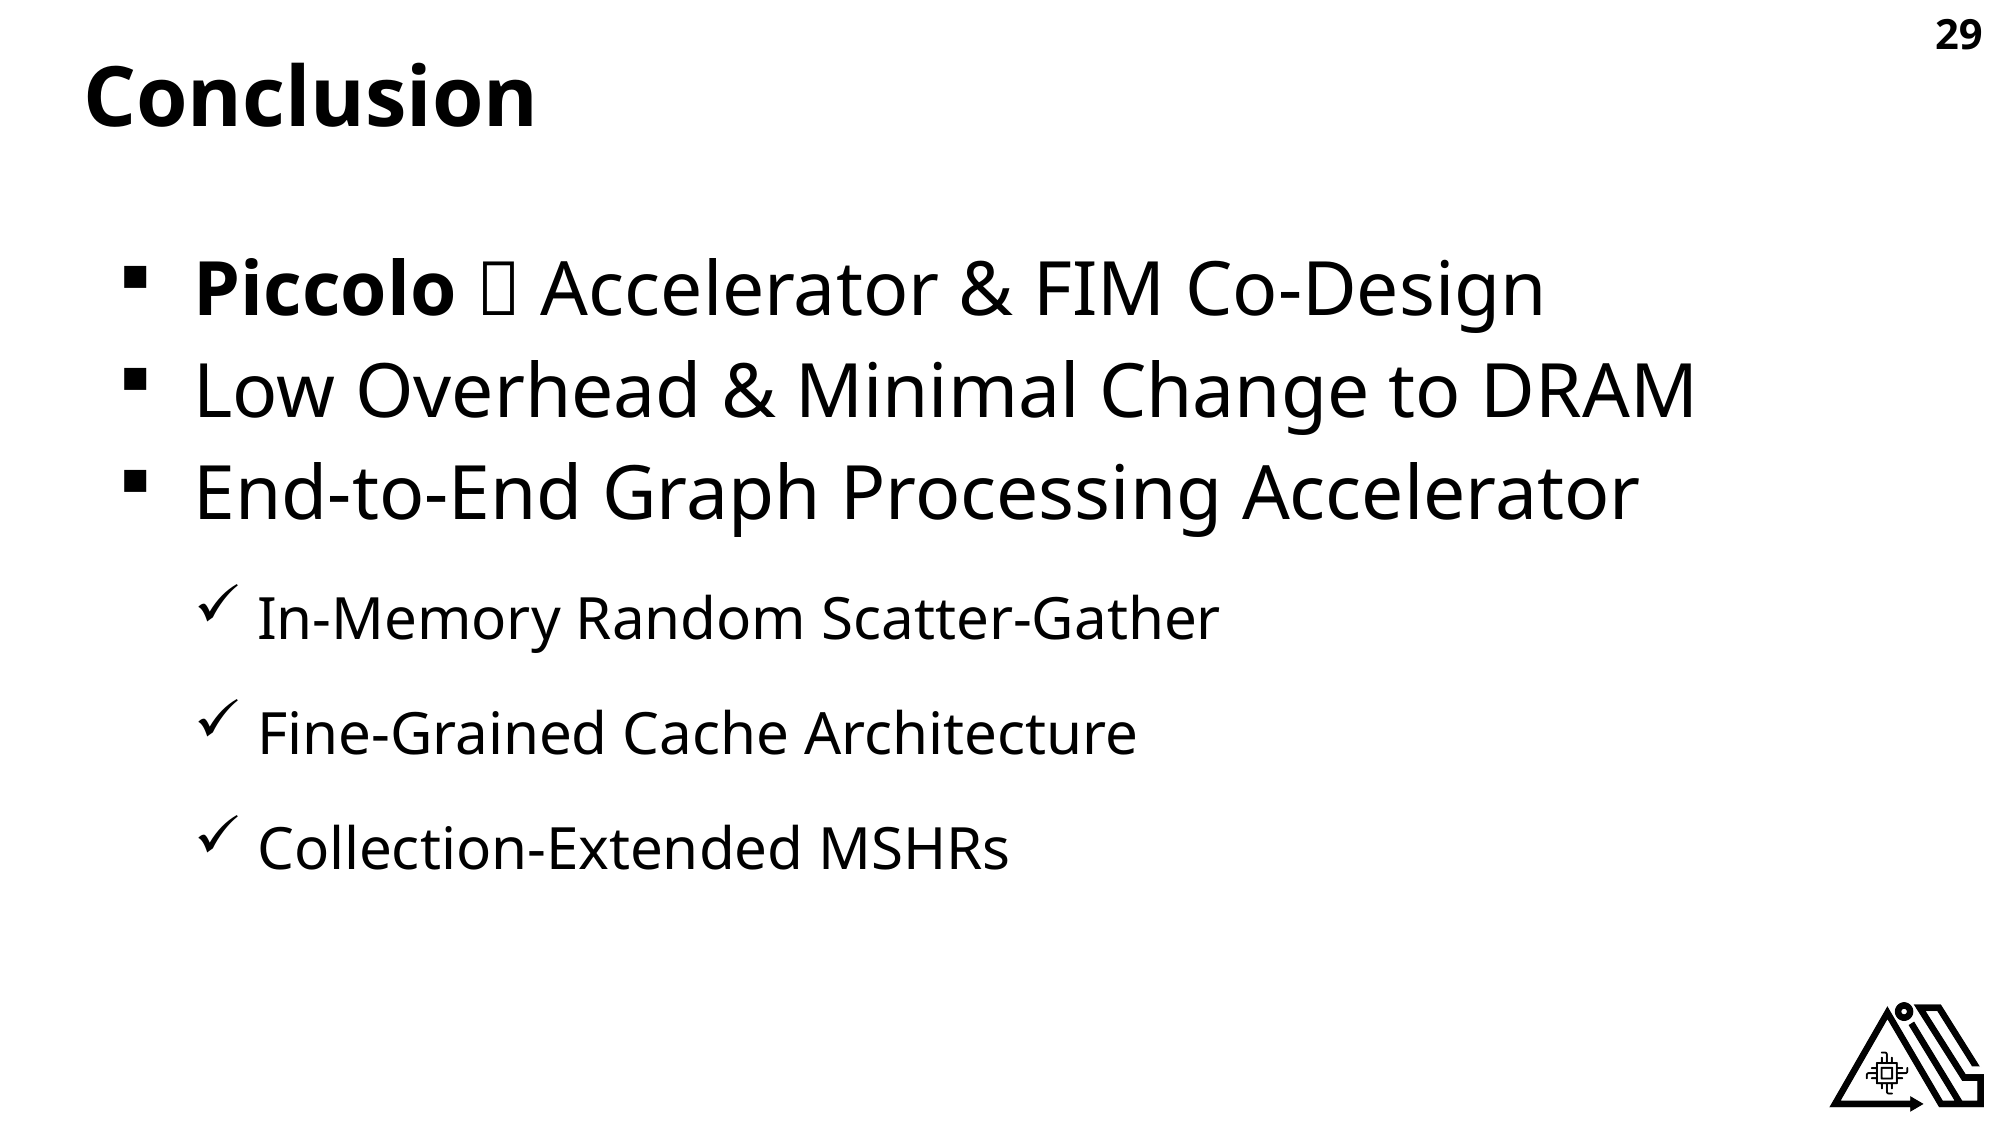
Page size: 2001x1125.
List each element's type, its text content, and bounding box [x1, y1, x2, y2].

picture [1829, 1060, 1984, 1112]
list Piccolo  Accelerator & FIM Co-Design Low Overhead & Minimal Change to DRAM End-to-End Graph Processing Accelerator In-Memory Random Scatter-Gather Fine-Grained Cache Architecture Collection-Extended MSHRs [103, 243, 2000, 1060]
title Conclusion [68, 43, 1917, 155]
slide_number 29 [1547, 0, 1998, 61]
